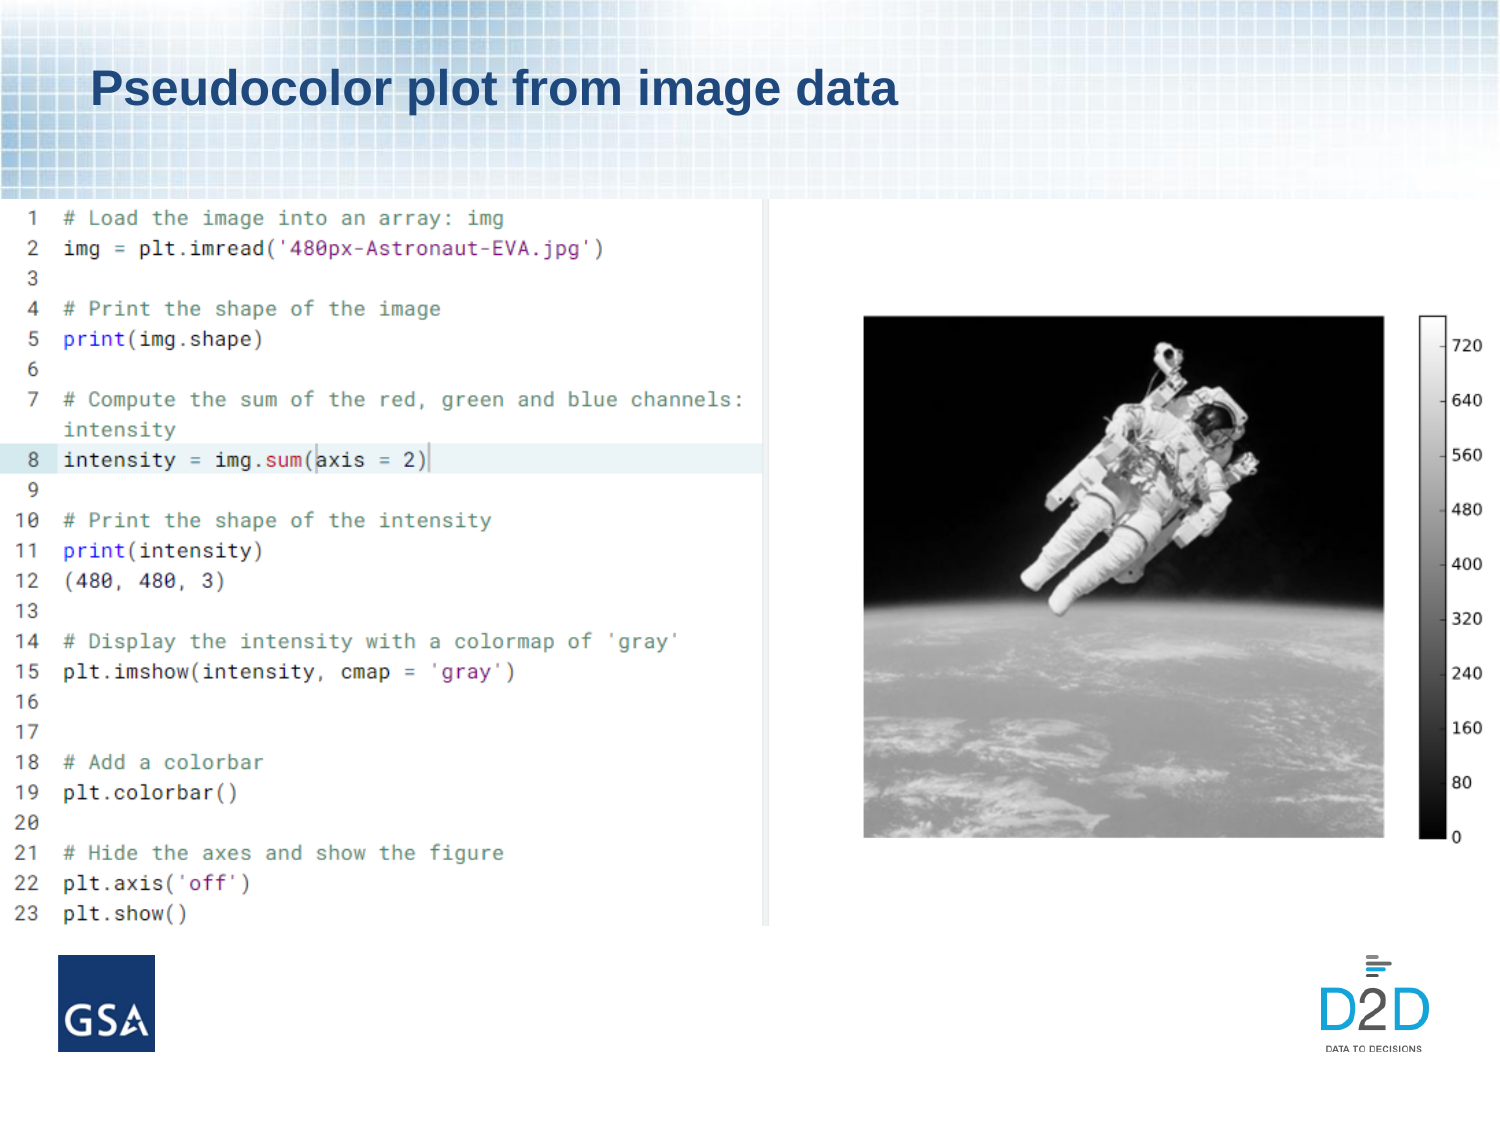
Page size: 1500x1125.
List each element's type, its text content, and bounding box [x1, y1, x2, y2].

picture [0, 0, 1500, 926]
picture [58, 955, 155, 1052]
picture [1310, 955, 1440, 1052]
title Pseudocolor plot from image data [75, 30, 1425, 141]
